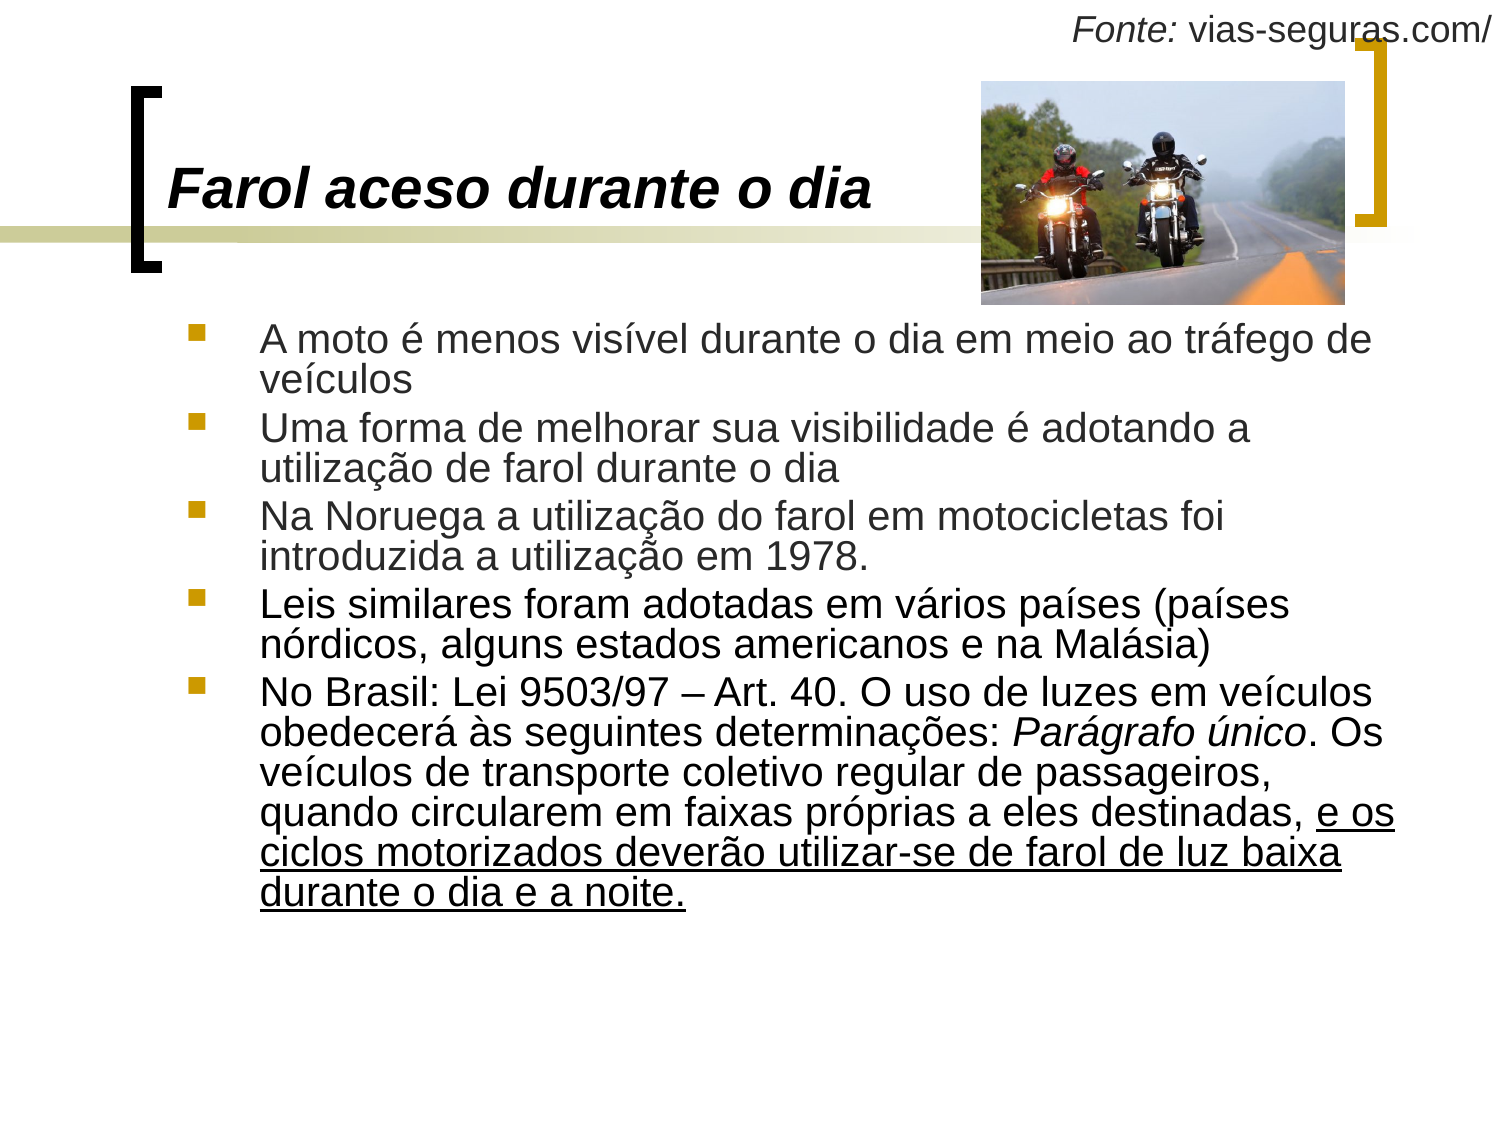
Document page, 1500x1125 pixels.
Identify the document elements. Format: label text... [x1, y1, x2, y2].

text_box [980, 81, 1346, 305]
title Farol aceso durante o dia [152, 152, 975, 228]
list A moto é menos visível durante o dia em meio ao tráfego de veículos Uma forma de melhorar sua visibilidade é adotando a utilização de farol durante o dia Na Noruega a utilização do farol em motocicletas foi introduzida a utilização em 1978. Leis similares foram adotadas em vários países (países nórdicos, alguns estados americanos e na Malásia) No Brasil: Lei 9503/97 – Art. 40. O uso de luzes em veículos obedecerá às seguintes determinações: Parágrafo único. Os veículos de transporte coletivo regular de passageiros, quando circularem em faixas próprias a eles destinadas, e os ciclos motorizados deverão utilizar-se de farol de luz baixa durante o dia e a noite. [171, 314, 1428, 848]
